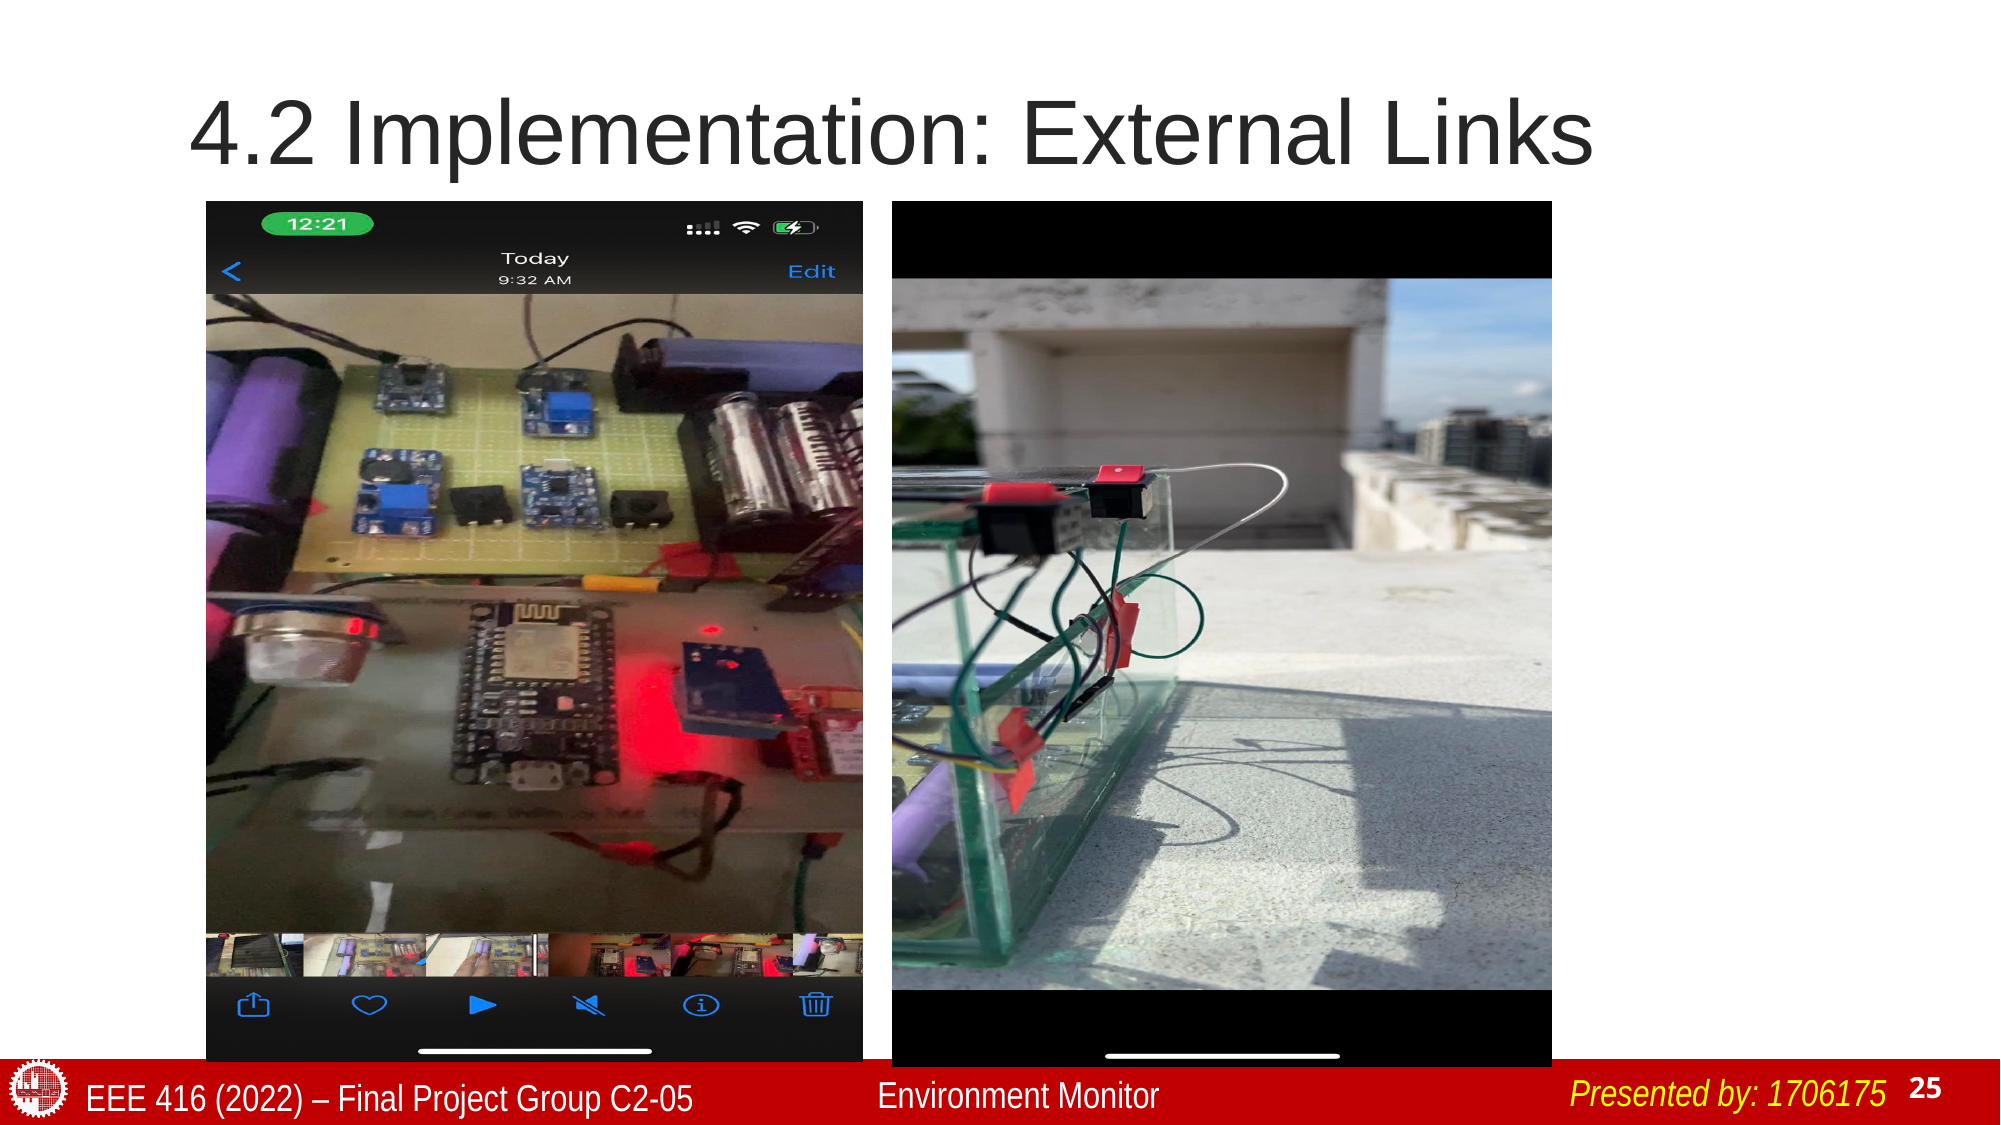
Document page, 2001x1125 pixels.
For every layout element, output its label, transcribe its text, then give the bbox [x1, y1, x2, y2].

picture [8, 1059, 71, 1118]
slide_number 25 [1902, 1066, 1958, 1118]
slide_number EEE 416 (2022) – Final Project Group C2-05 [70, 1066, 862, 1125]
title 4.2 Implementation: External Links [174, 75, 1825, 195]
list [891, 201, 1552, 1067]
text_box Presented by: 1706175 [1554, 1061, 1902, 1122]
picture [206, 201, 863, 1062]
footer Environment Monitor [862, 1063, 1872, 1125]
